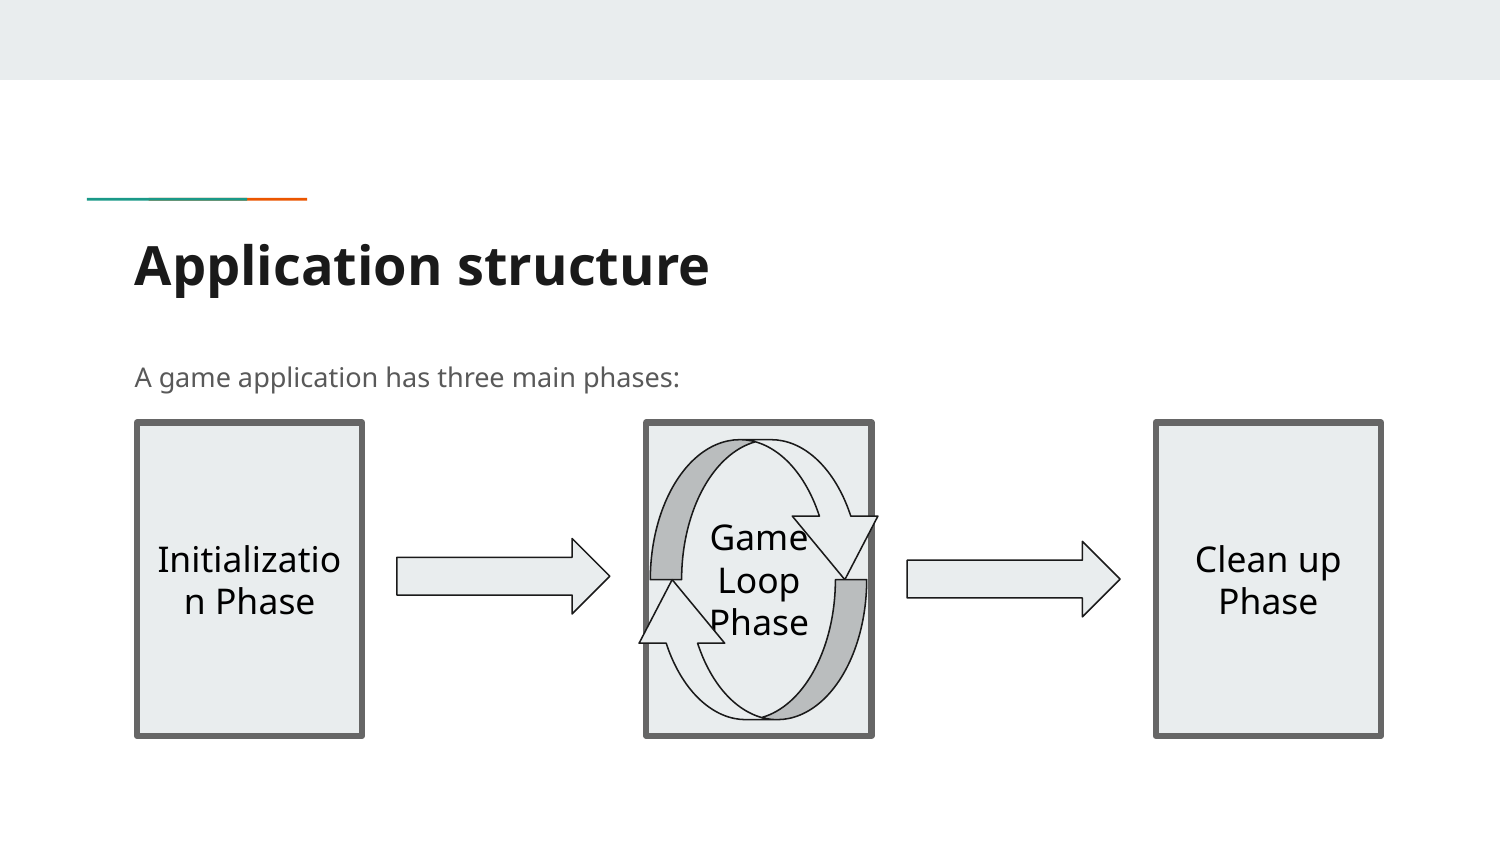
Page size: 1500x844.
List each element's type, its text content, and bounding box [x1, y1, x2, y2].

text_box Initialization Phase [136, 422, 363, 736]
title Application structure [119, 216, 1381, 305]
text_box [906, 422, 1382, 737]
list A game application has three main phases: [119, 341, 1381, 403]
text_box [396, 422, 888, 737]
